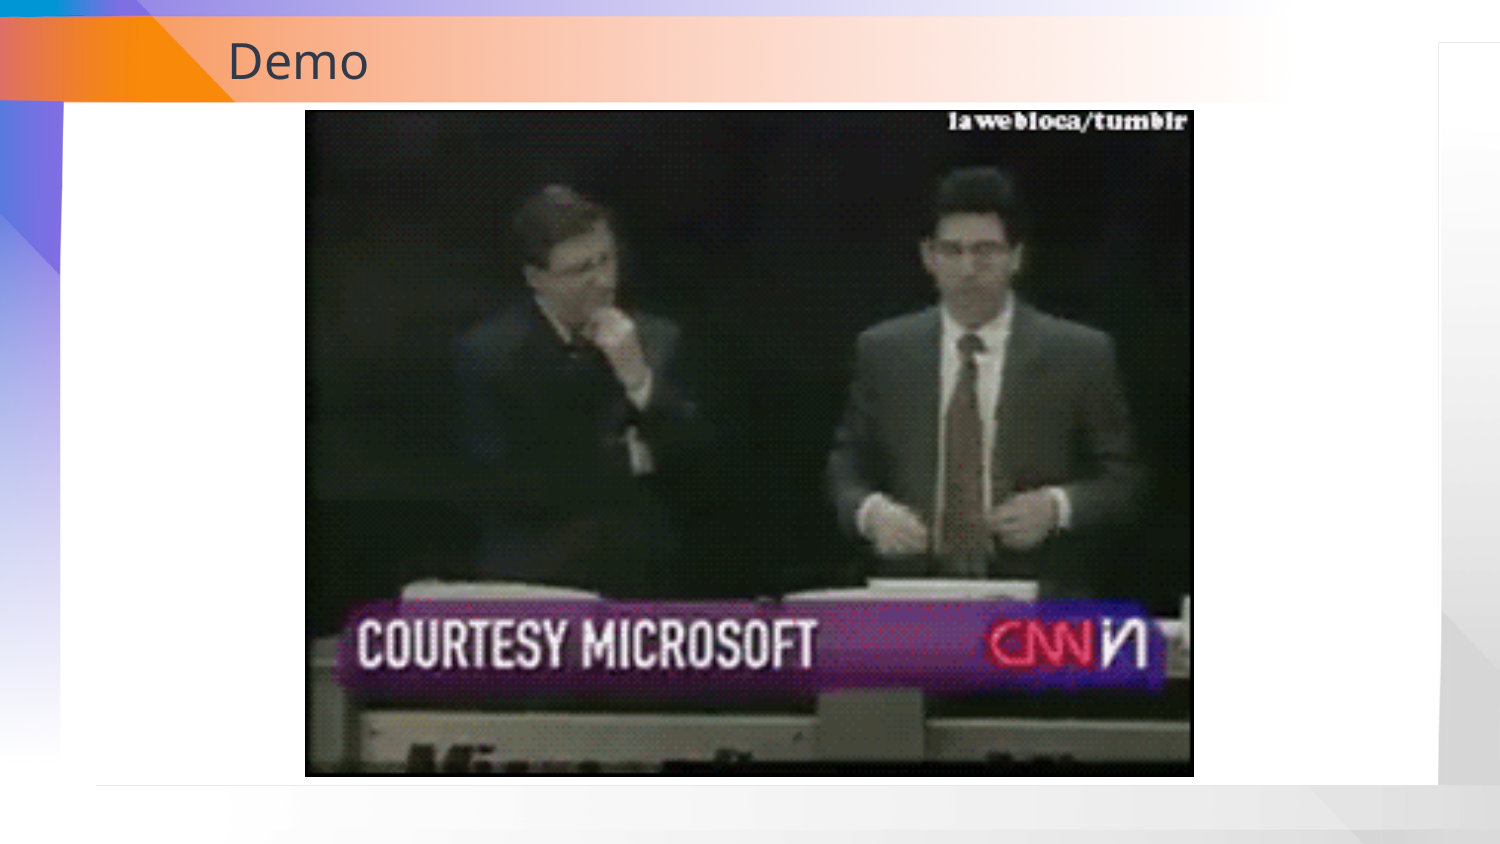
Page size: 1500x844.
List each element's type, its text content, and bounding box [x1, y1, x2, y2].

picture [0, 0, 1500, 844]
title Demo [212, 14, 1368, 122]
